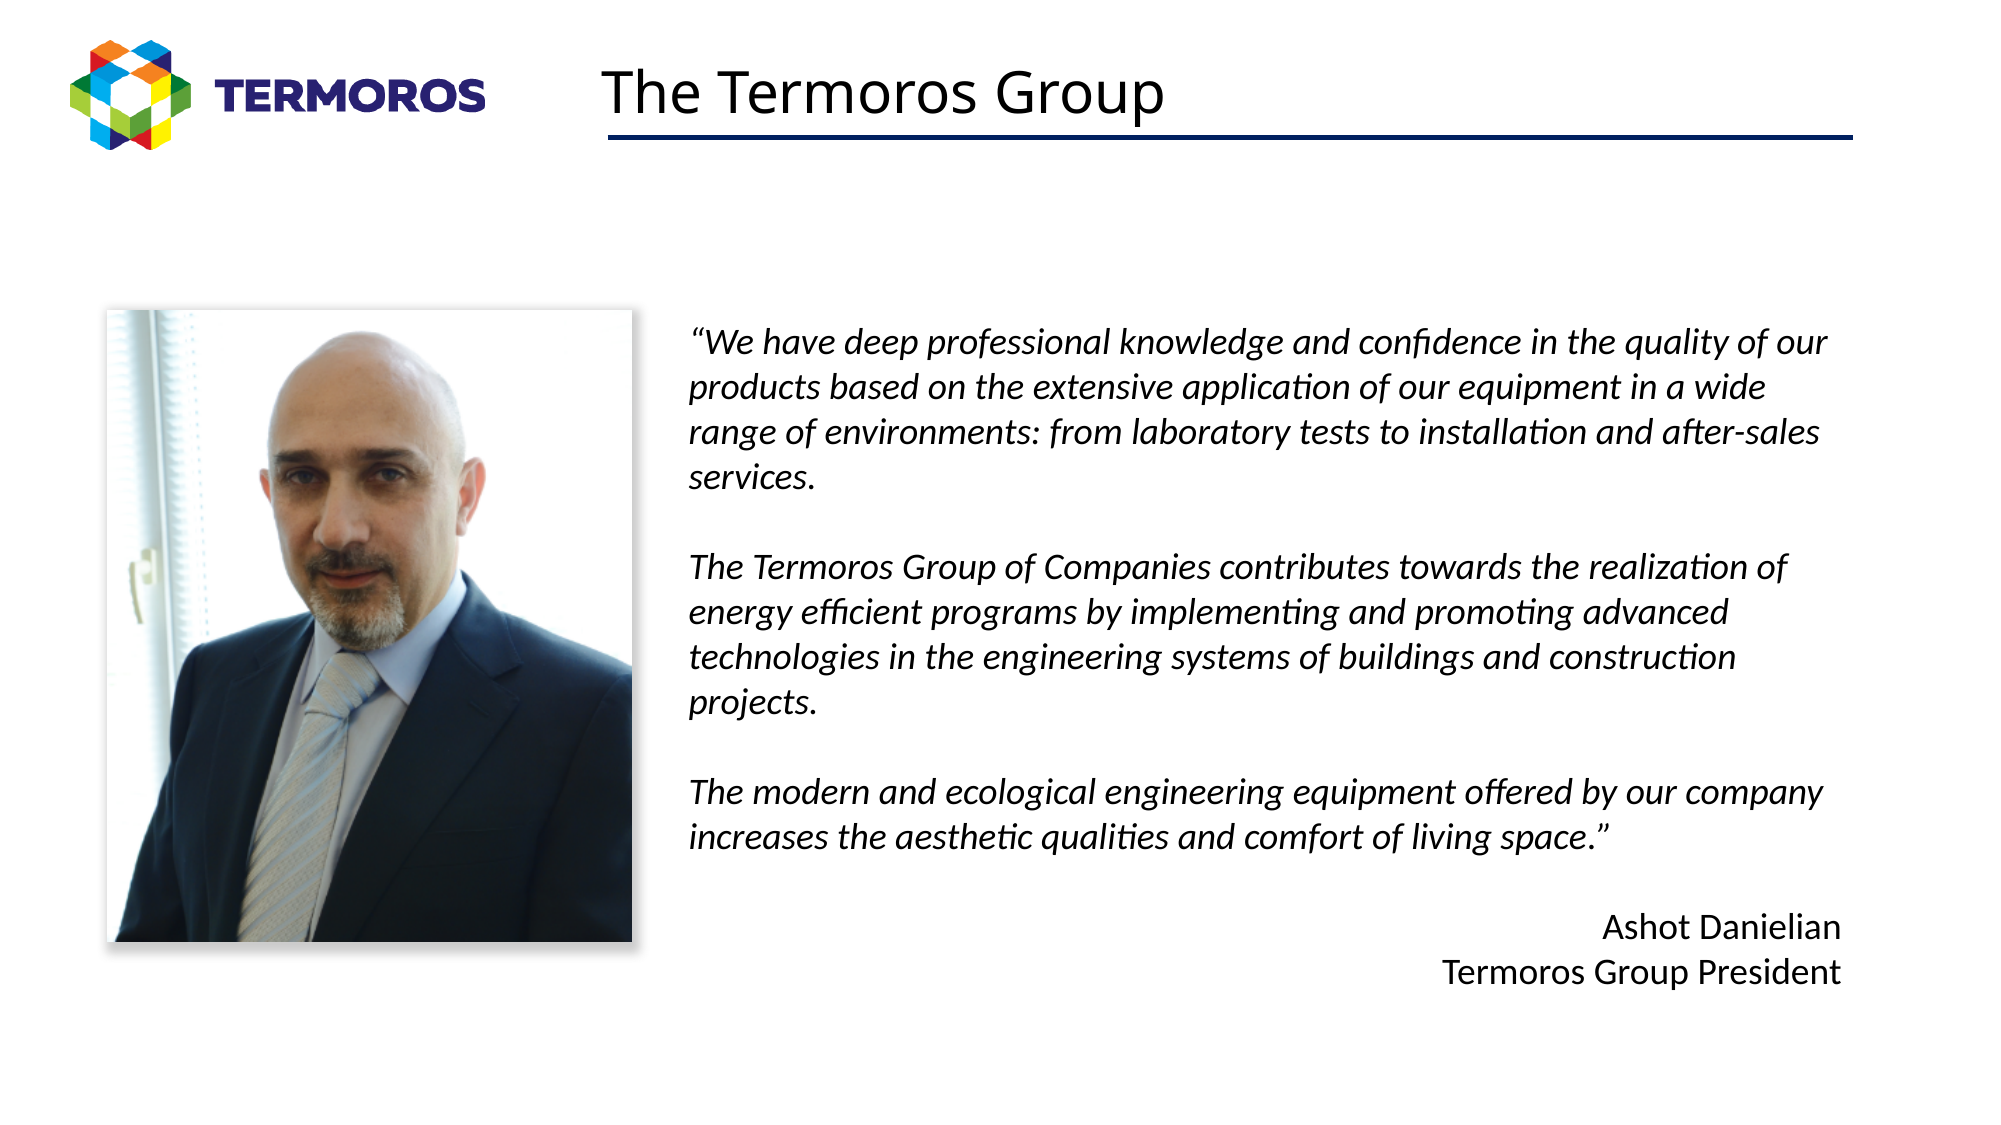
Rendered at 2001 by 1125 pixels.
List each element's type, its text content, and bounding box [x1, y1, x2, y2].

picture [67, 35, 485, 150]
picture [107, 310, 632, 943]
title The Termoros Group [586, 44, 1827, 145]
text_box “We have deep professional knowledge and confidence in the quality of our products based on the extensive application of our equipment in a wide range of environments: from laboratory tests to installation and after-sales services. The Termoros Group of Companies contributes towards the realization of energy efficient programs by implementing and promoting advanced technologies in the engineering systems of buildings and construction projects. The modern and ecological engineering equipment offered by our company increases the aesthetic qualities and comfort of living space.” Ashot Danielian Termoros Group President [673, 310, 1857, 1000]
